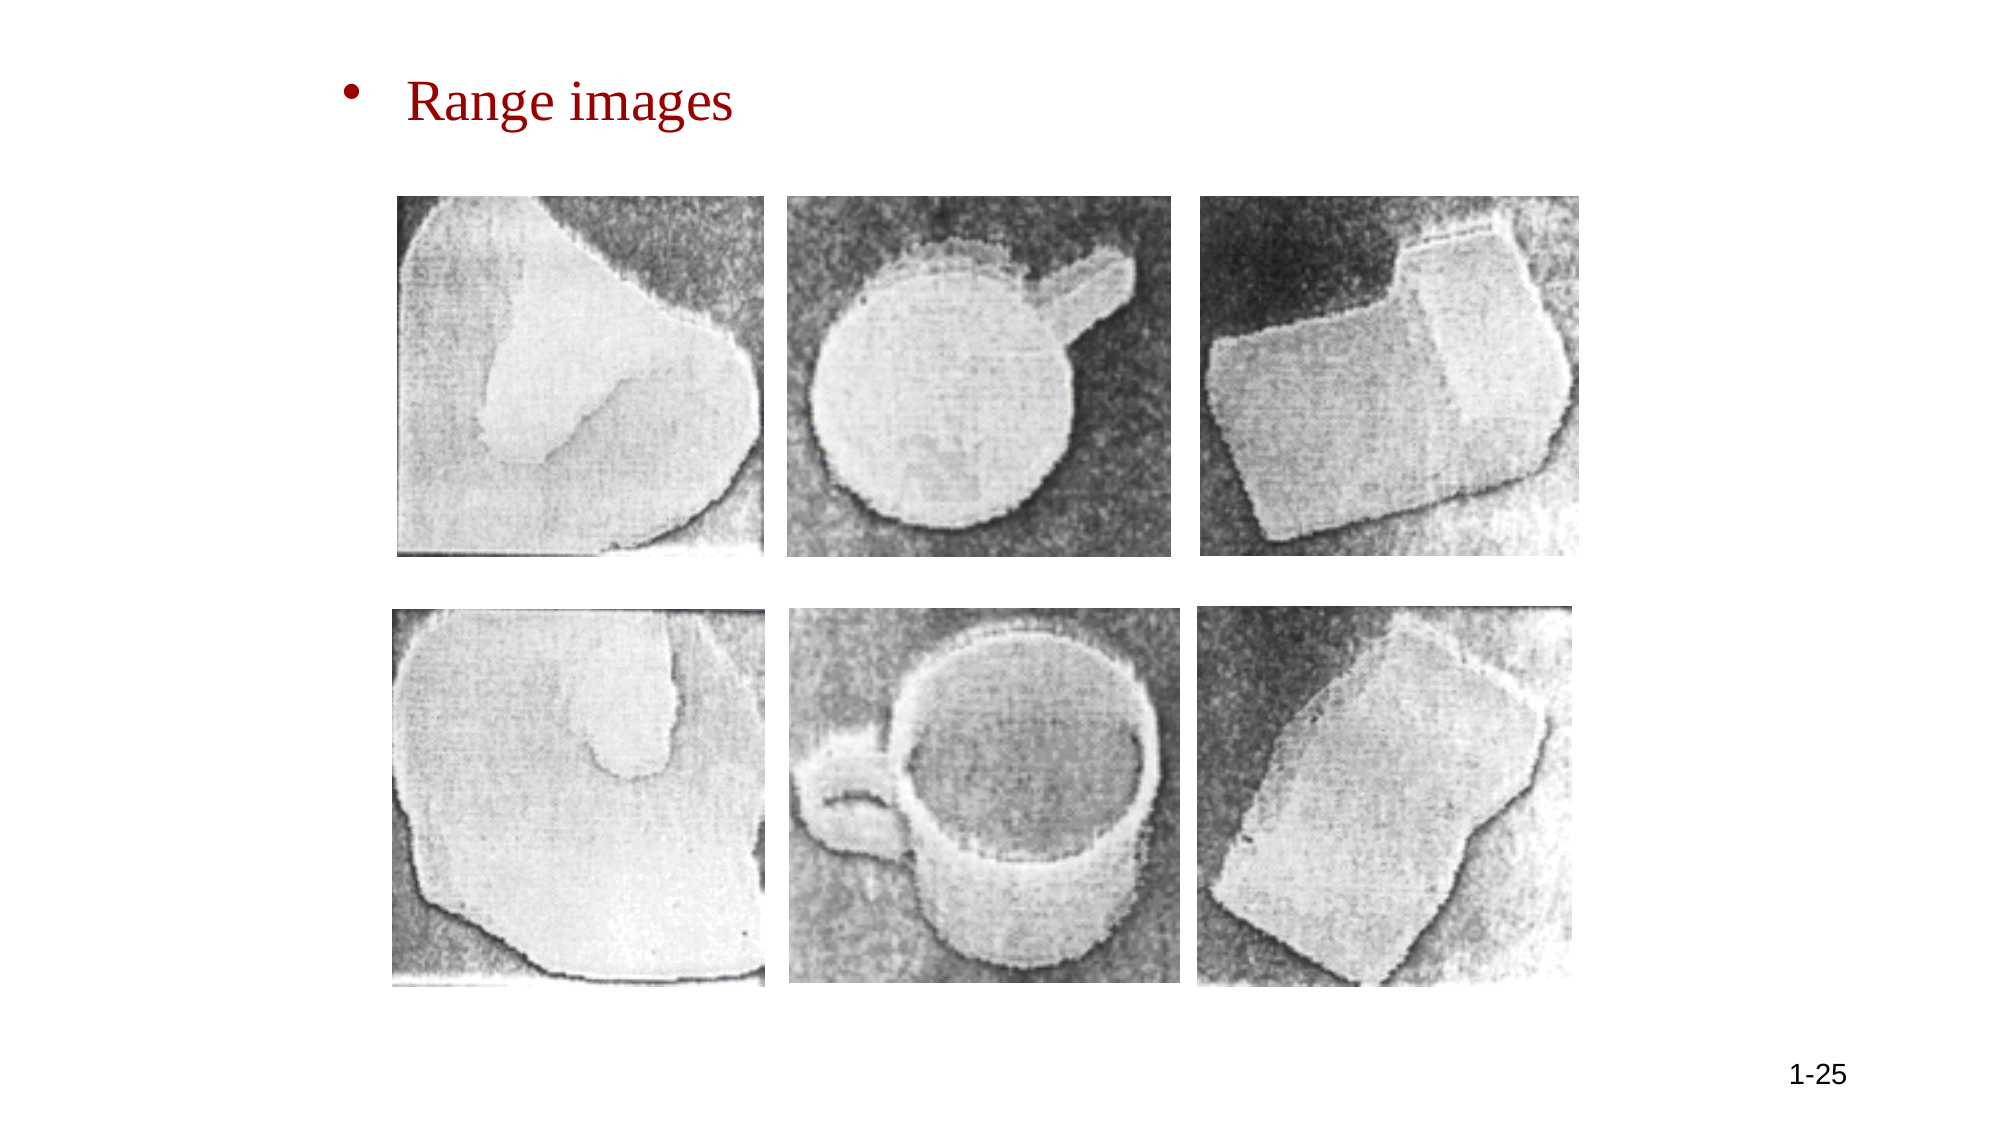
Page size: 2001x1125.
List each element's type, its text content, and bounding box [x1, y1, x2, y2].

picture [397, 196, 764, 557]
picture [787, 196, 1171, 557]
picture [1197, 606, 1572, 987]
title Range images [326, 54, 800, 150]
picture [1200, 196, 1579, 556]
slide_number 1-25 [1412, 1042, 1863, 1103]
picture [789, 608, 1180, 984]
picture [392, 609, 765, 987]
